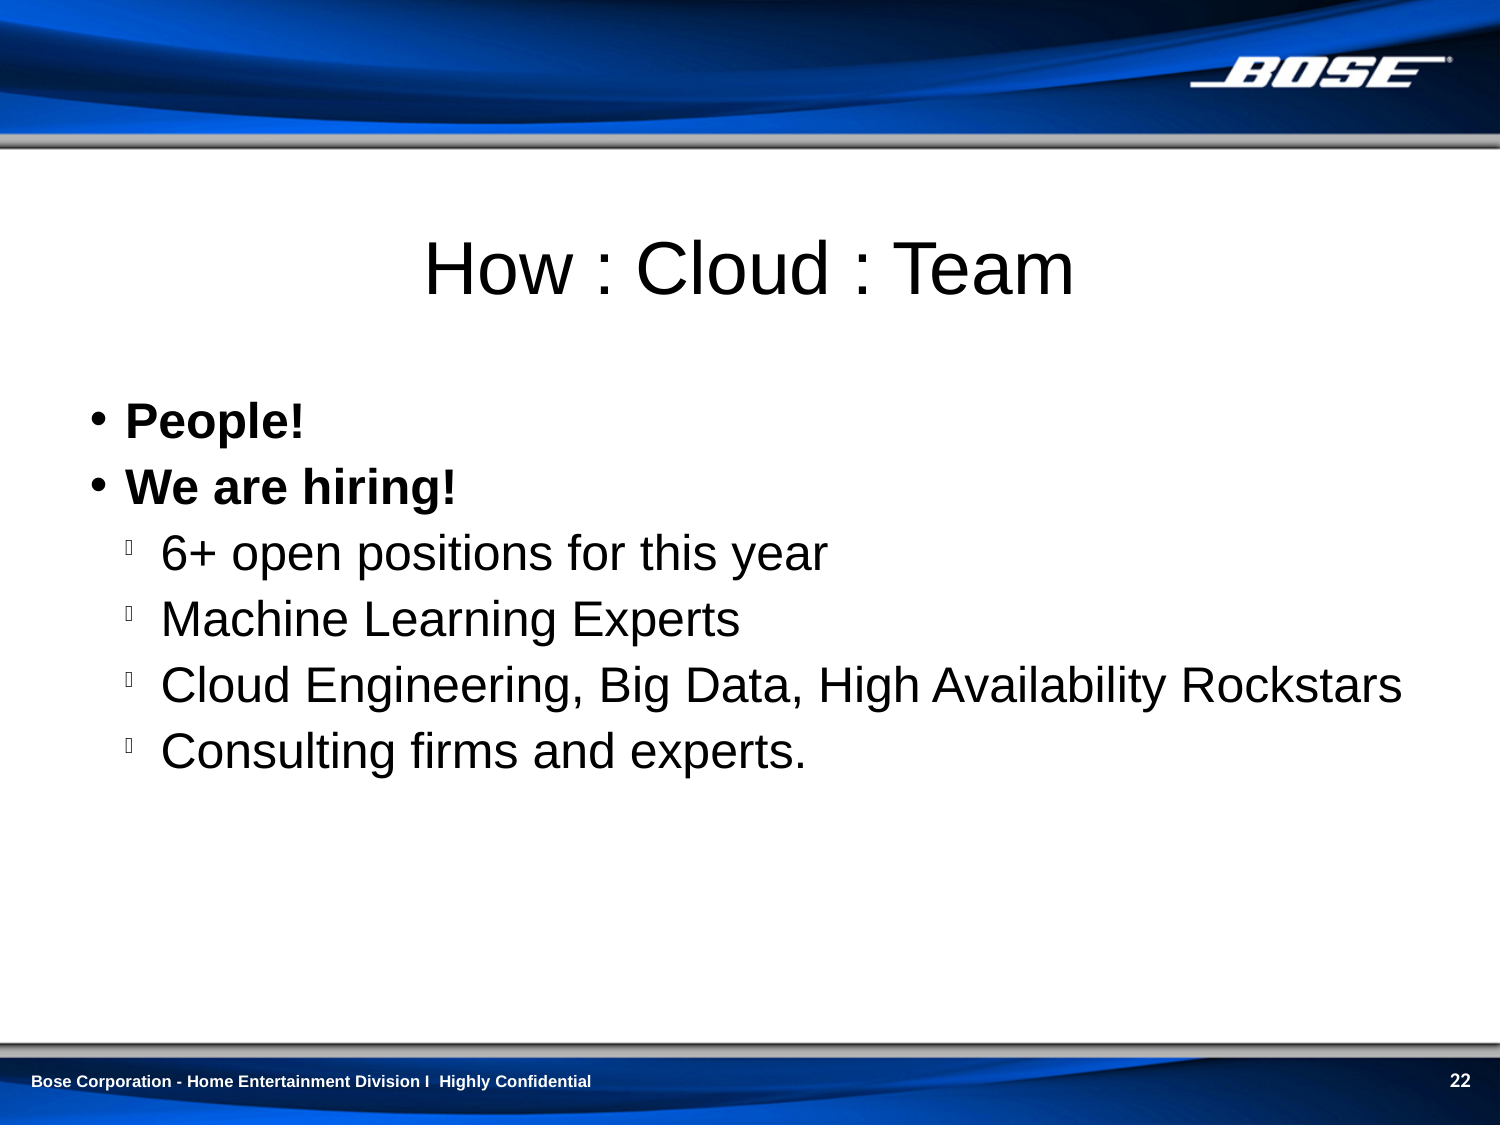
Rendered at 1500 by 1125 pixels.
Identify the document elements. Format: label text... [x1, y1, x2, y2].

text_box People! We are hiring! 6+ open positions for this year Machine Learning Experts Cloud Engineering, Big Data, High Availability Rockstars Consulting firms and experts. [75, 375, 1425, 1003]
text_box How : Cloud : Team [75, 185, 1425, 345]
picture [0, 0, 1500, 1125]
